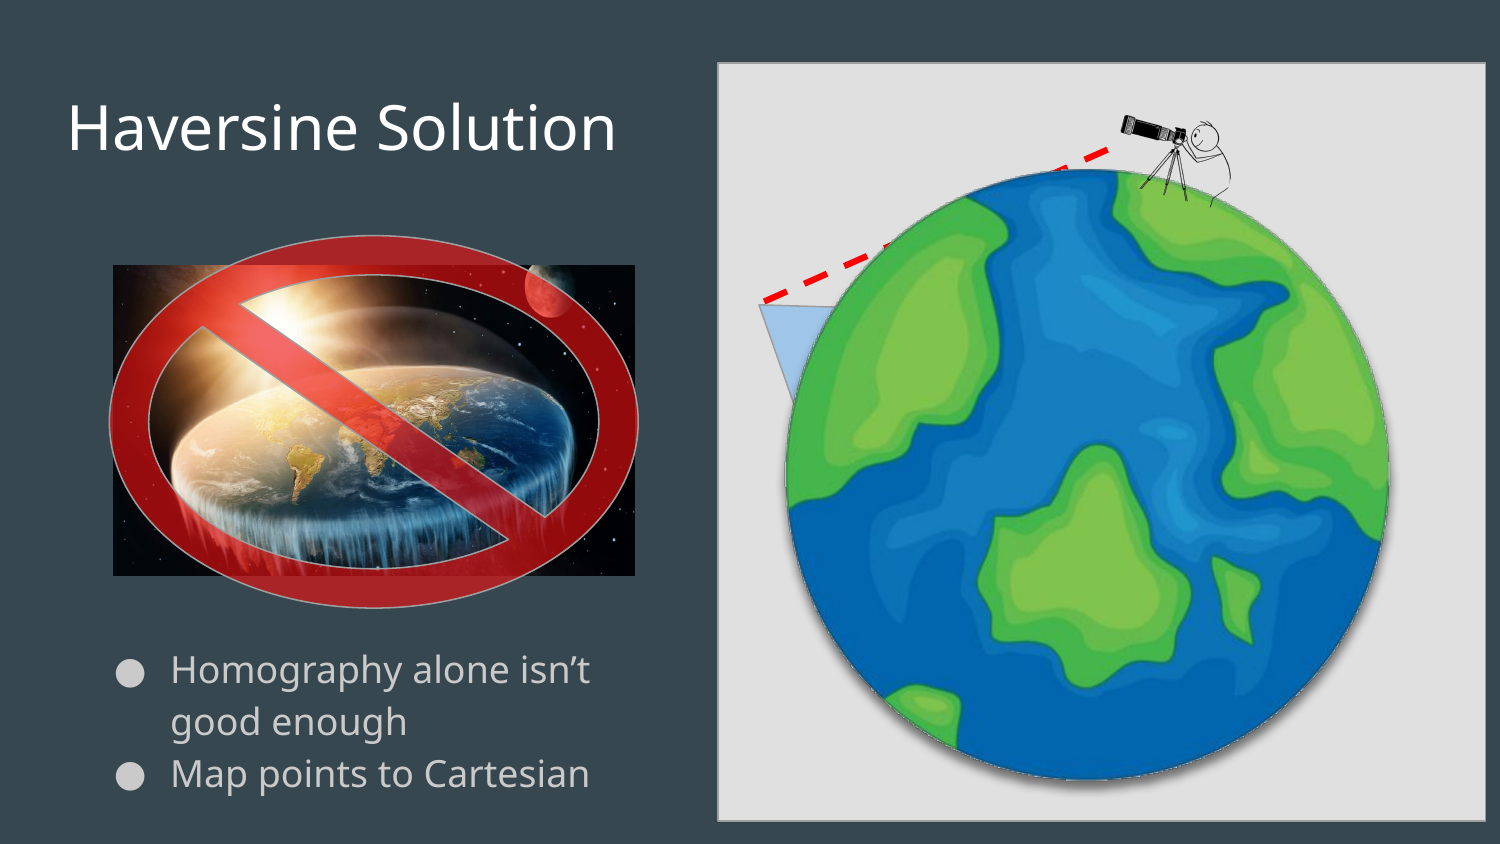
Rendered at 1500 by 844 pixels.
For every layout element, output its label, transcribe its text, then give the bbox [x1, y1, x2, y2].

list Homography alone isn’t good enough Map points to Cartesian [80, 624, 668, 802]
text_box [717, 62, 1486, 821]
title Haversine Solution [51, 72, 708, 167]
text_box [235, 235, 512, 263]
text_box [760, 310, 776, 354]
text_box [241, 583, 507, 609]
picture [112, 264, 635, 577]
picture [783, 81, 1394, 786]
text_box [758, 149, 1087, 305]
